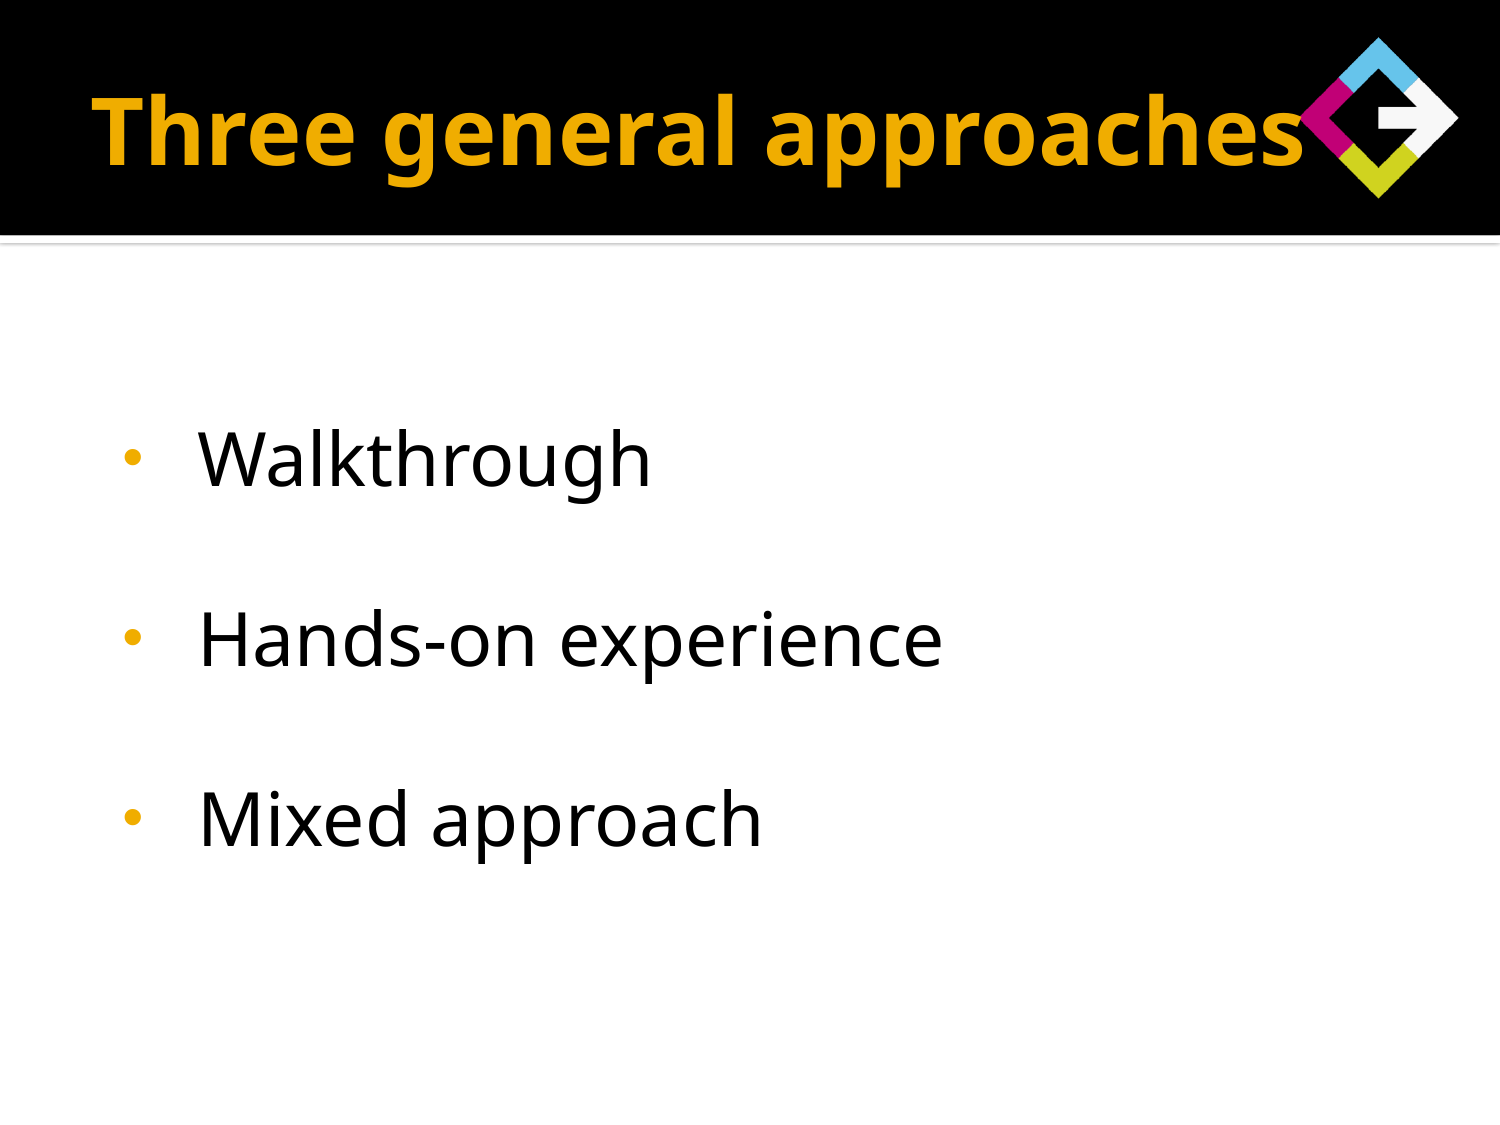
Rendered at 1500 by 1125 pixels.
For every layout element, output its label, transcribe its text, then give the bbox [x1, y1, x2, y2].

text_box Walkthrough Hands-on experience Mixed approach [88, 314, 1460, 960]
text_box [112, 420, 1463, 1125]
title Three general approaches [75, 25, 1425, 231]
picture [1425, 34, 1464, 201]
text_box [74, 314, 1425, 1074]
